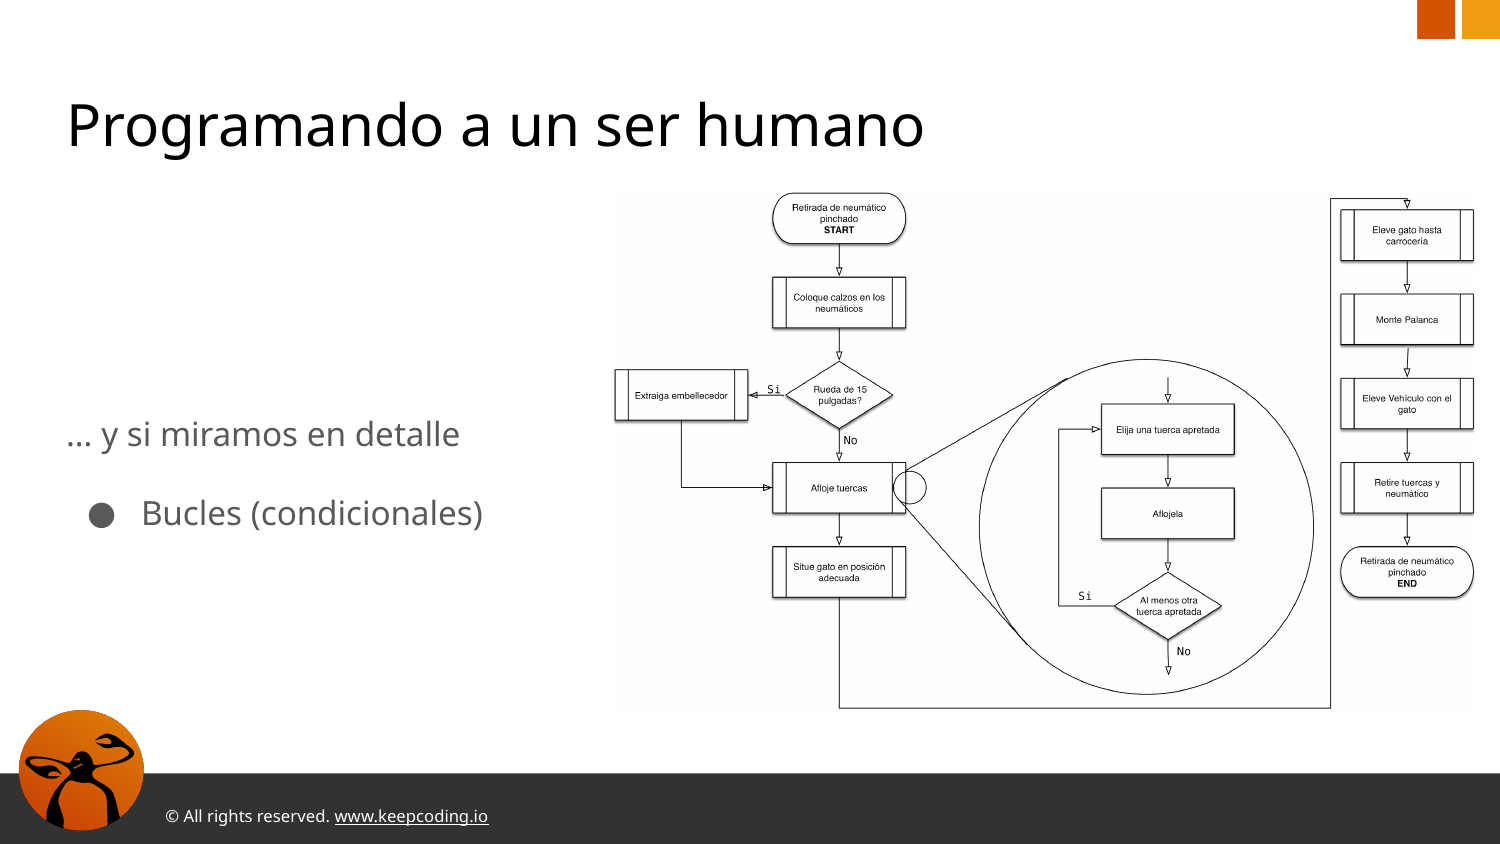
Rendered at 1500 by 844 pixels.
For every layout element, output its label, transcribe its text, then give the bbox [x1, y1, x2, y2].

picture [0, 676, 238, 844]
title Programando a un ser humano [51, 72, 1449, 167]
list … y si miramos en detalle Bucles (condicionales) [51, 189, 1449, 750]
picture [613, 191, 1475, 710]
